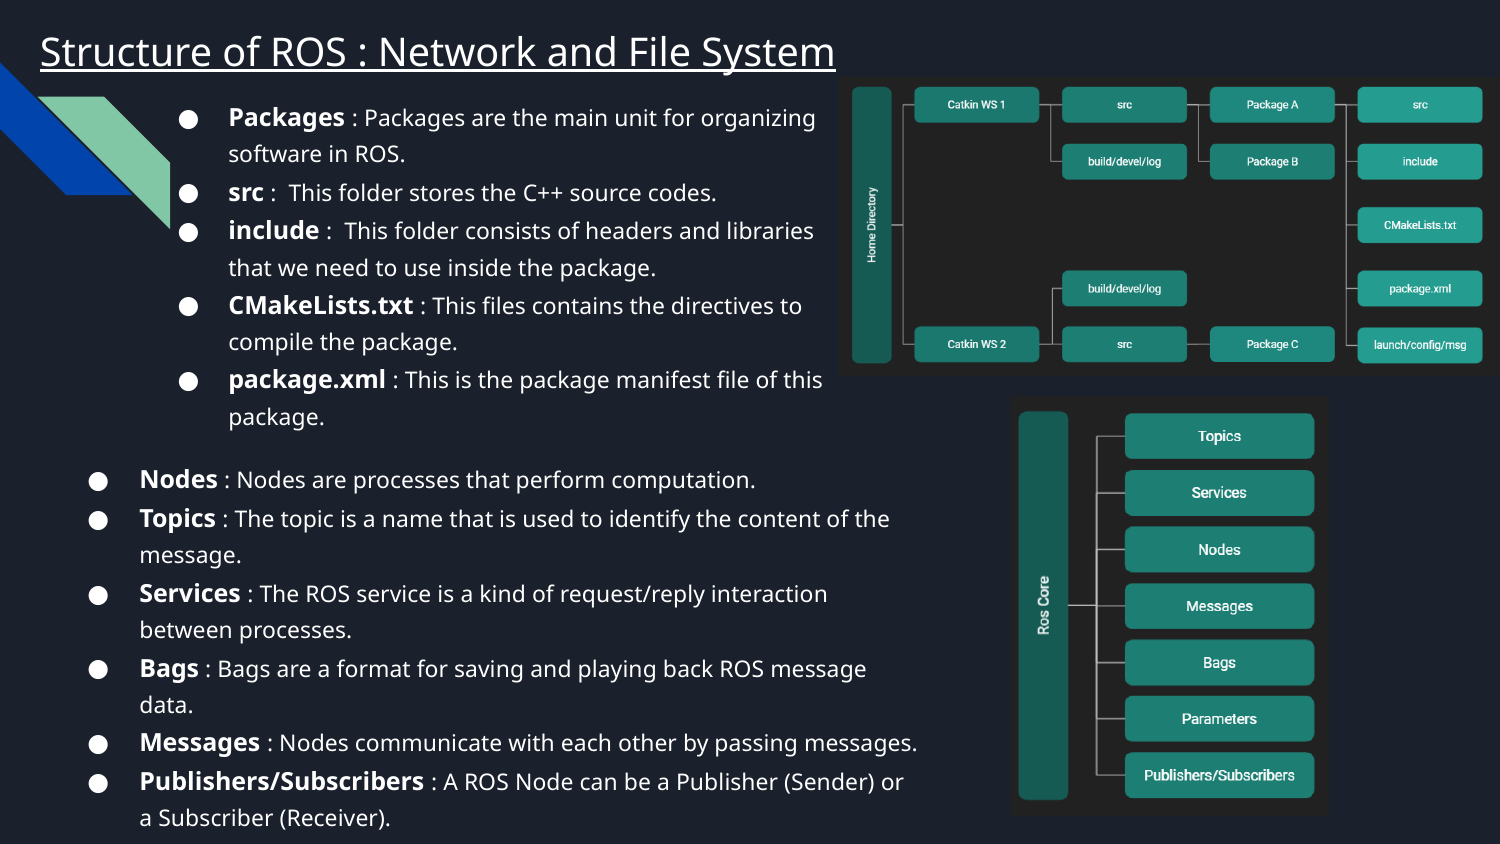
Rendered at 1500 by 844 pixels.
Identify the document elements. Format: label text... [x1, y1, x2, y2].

picture [838, 77, 1500, 376]
picture [1009, 396, 1329, 816]
list Packages : Packages are the main unit for organizing software in ROS. src : This folder stores the C++ source codes. include : This folder consists of headers and libraries that we need to use inside the package. CMakeLists.txt : This files contains the directives to compile the package. package.xml : This is the package manifest file of this package. [138, 77, 856, 440]
title Structure of ROS : Network and File System [24, 11, 1180, 162]
text_box Nodes : Nodes are processes that perform computation. Topics : The topic is a name that is used to identify the content of the message. Services : The ROS service is a kind of request/reply interaction between processes. Bags : Bags are a format for saving and playing back ROS message data. Messages : Nodes communicate with each other by passing messages. Publishers/Subscribers : A ROS Node can be a Publisher (Sender) or a Subscriber (Receiver). [49, 440, 938, 844]
